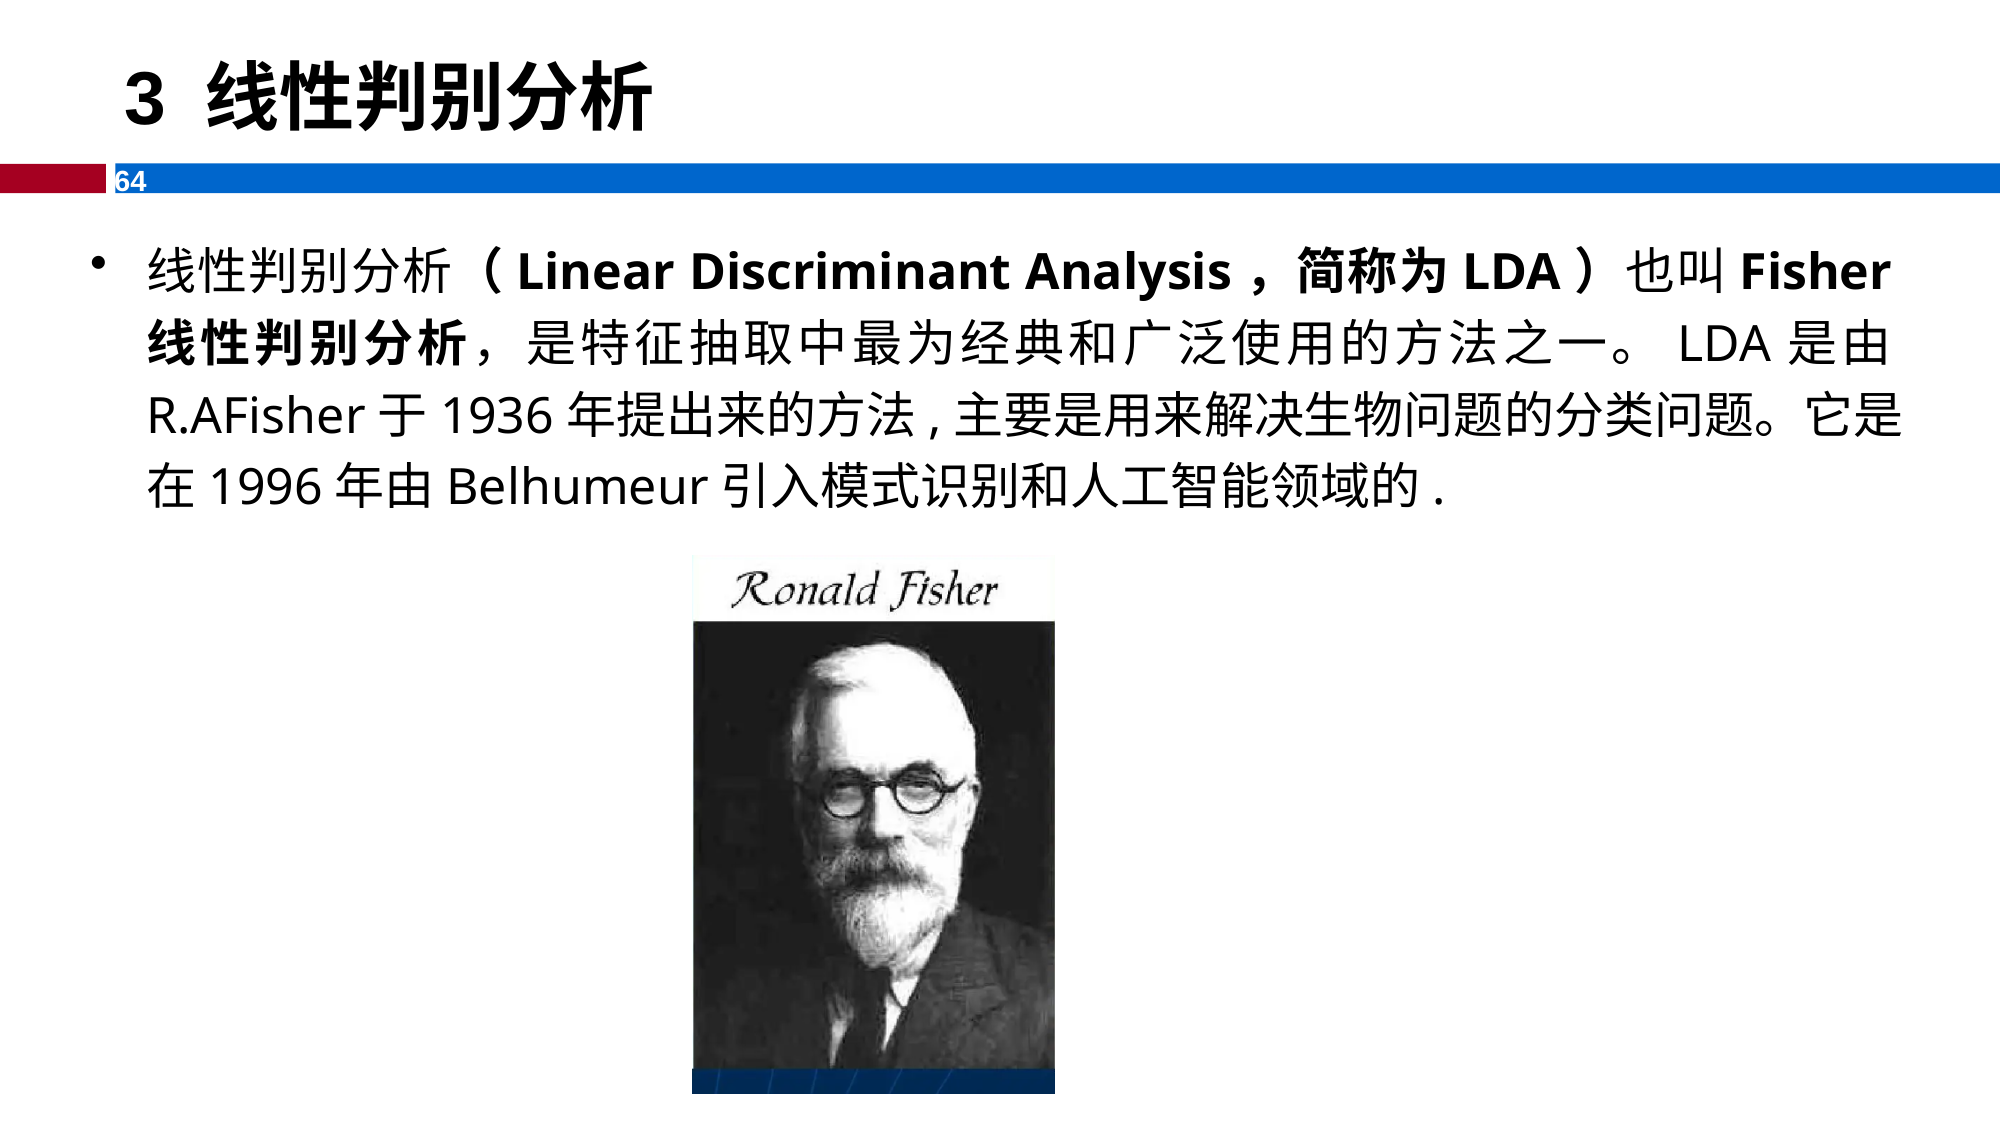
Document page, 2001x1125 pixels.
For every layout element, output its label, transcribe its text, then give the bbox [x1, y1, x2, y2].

picture [692, 555, 1055, 1095]
title 3 线性判别分析 [109, 38, 2000, 150]
list 线性判别分析（Linear Discriminant Analysis，简称为LDA）也叫Fisher线性判别分析，是特征抽取中最为经典和广泛使用的方法之一。LDA是由R.AFisher于1936年提出来的方法,主要是用来解决生物问题的分类问题。它是在1996年由Belhumeur引入模式识别和人工智能领域的. [75, 219, 1919, 563]
